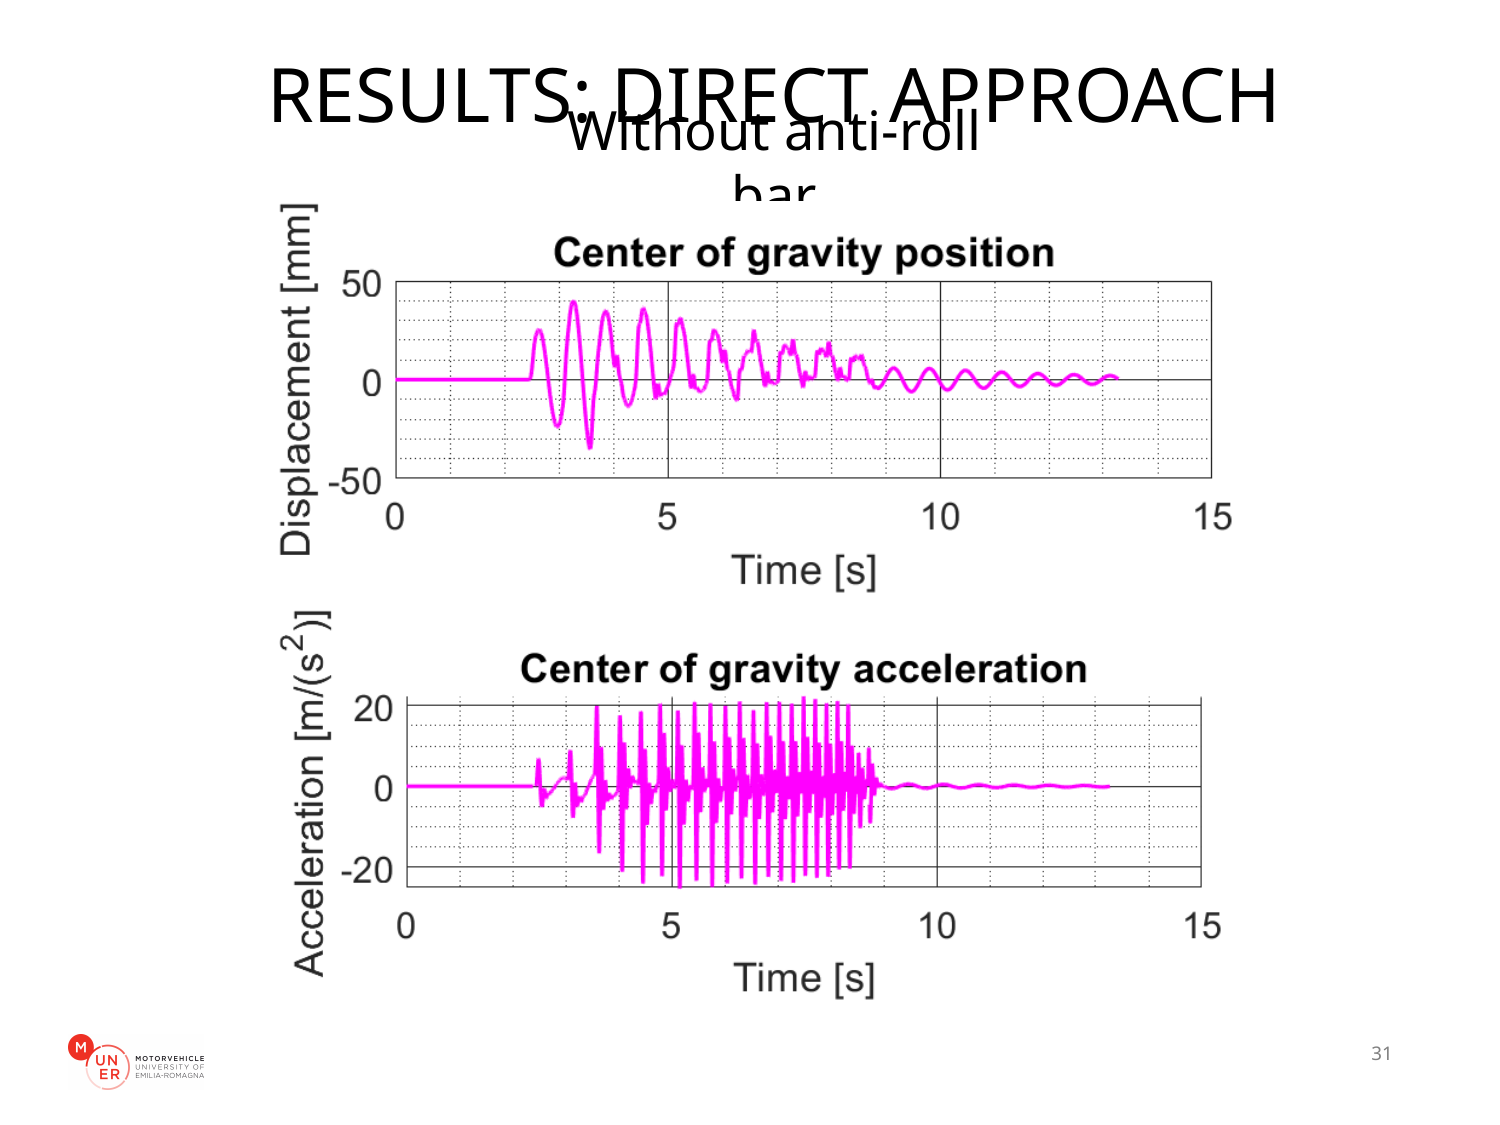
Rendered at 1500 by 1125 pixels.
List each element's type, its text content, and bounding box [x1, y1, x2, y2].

slide_number 31 [1356, 1034, 1425, 1095]
title RESULTS: DIRECT APPROACH [236, 50, 1313, 135]
picture [276, 607, 1224, 1002]
picture [276, 201, 1234, 596]
list Without anti-roll bar [502, 134, 1047, 189]
picture [68, 1034, 204, 1090]
